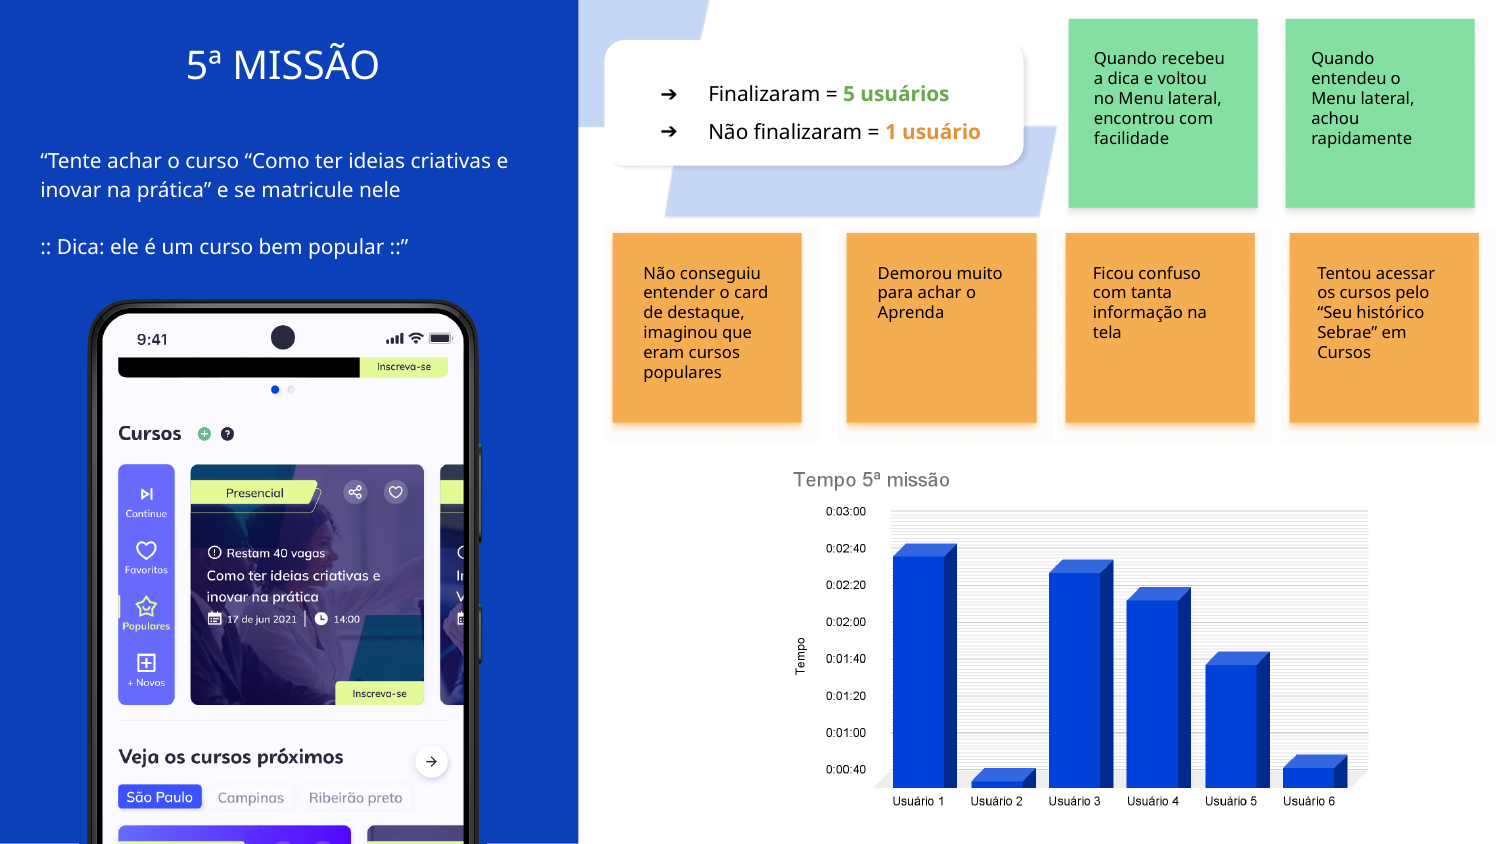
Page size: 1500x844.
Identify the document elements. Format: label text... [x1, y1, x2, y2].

picture [1277, 13, 1497, 443]
text_box [0, 0, 579, 844]
picture [774, 447, 1387, 827]
picture [79, 293, 487, 844]
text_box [604, 39, 1024, 166]
picture [604, 227, 819, 443]
picture [838, 227, 1054, 443]
text_box “Tente achar o curso “Como ter ideias criativas e inovar na prática” e se matricule nele :: Dica: ele é um curso bem popular ::” [25, 128, 550, 312]
picture [570, 0, 1058, 219]
text_box 5ª MISSÃO [20, 25, 546, 103]
picture [1056, 13, 1275, 443]
